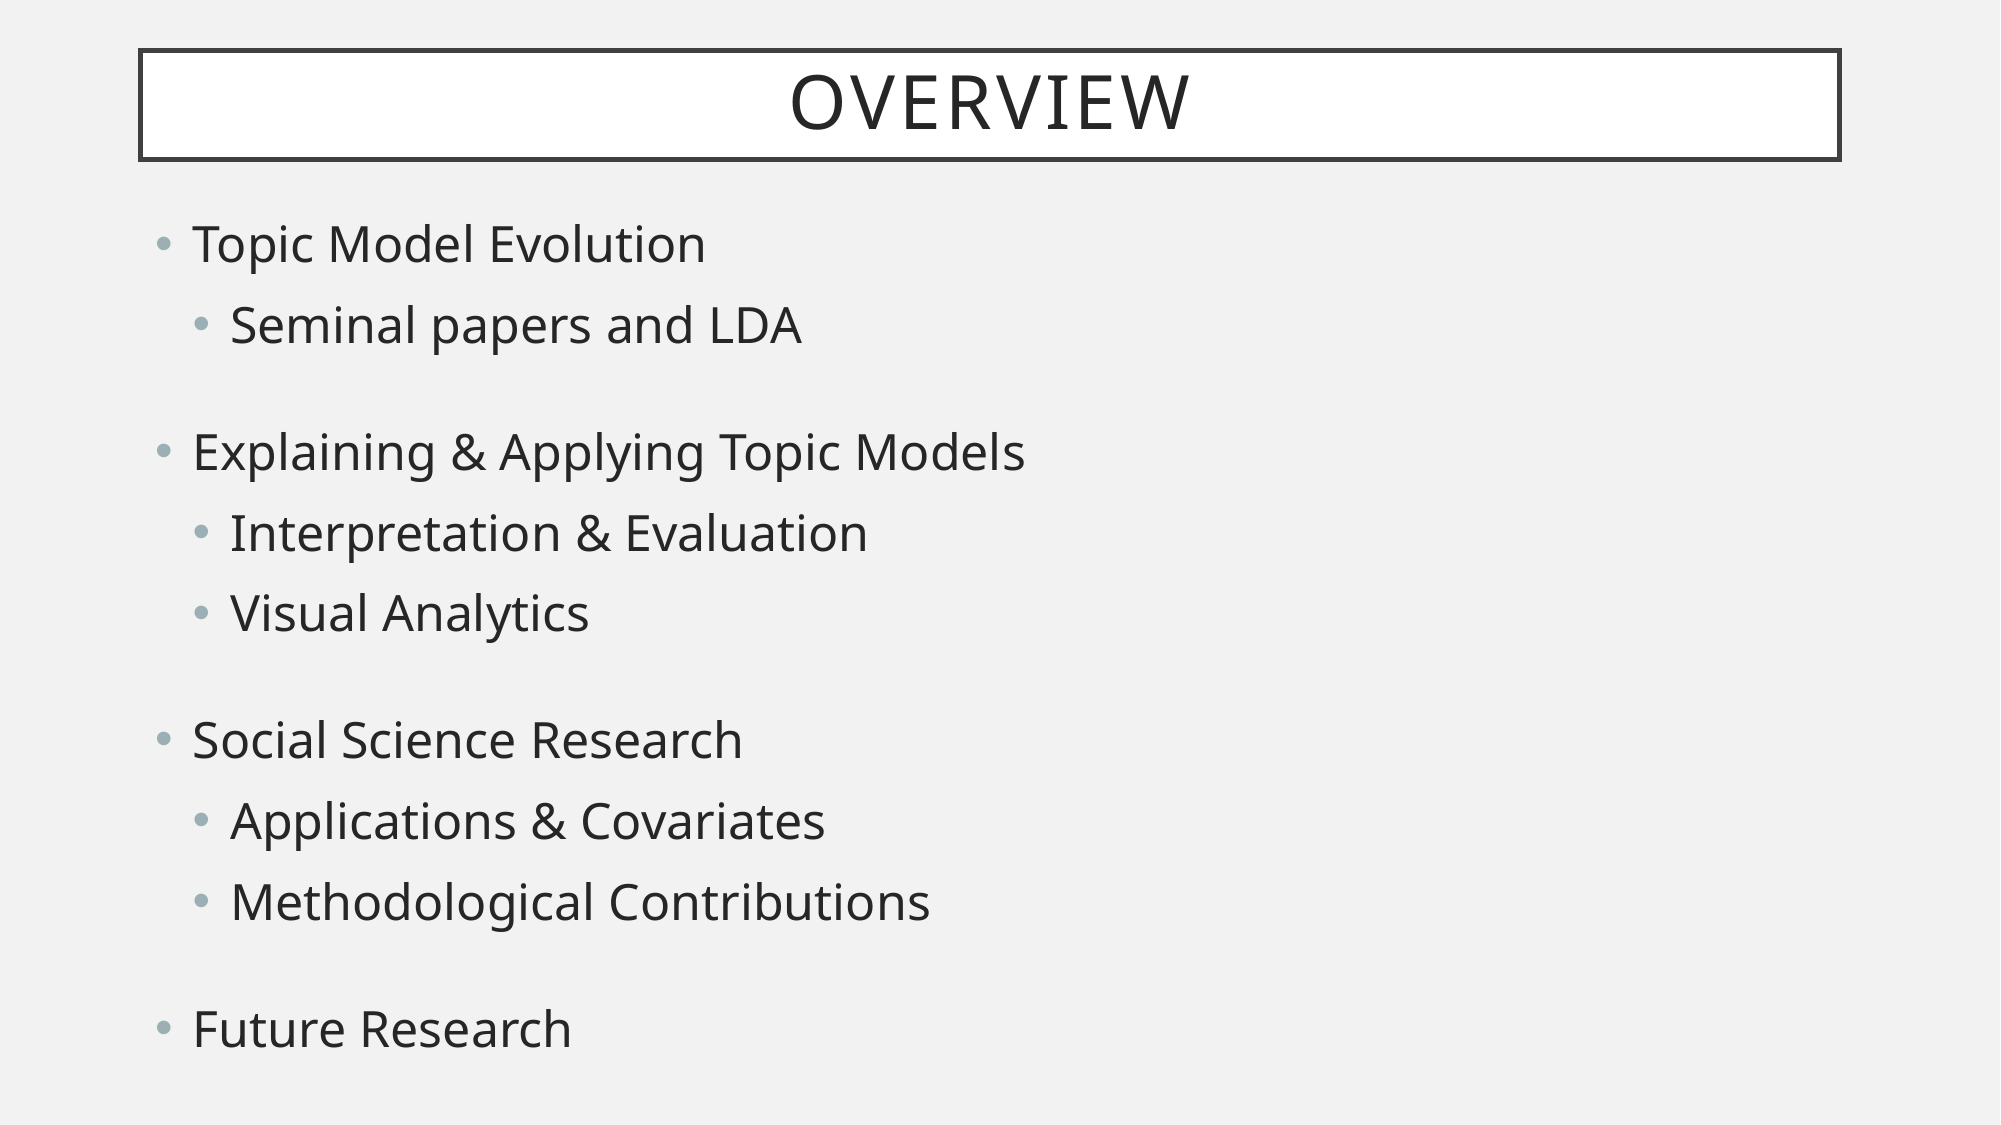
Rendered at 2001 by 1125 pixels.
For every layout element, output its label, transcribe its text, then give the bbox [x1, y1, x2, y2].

list Topic Model Evolution Seminal papers and LDA Explaining & Applying Topic Models Interpretation & Evaluation Visual Analytics Social Science Research Applications & Covariates Methodological Contributions Future Research [140, 205, 1856, 1059]
title Overview [138, 48, 1842, 162]
